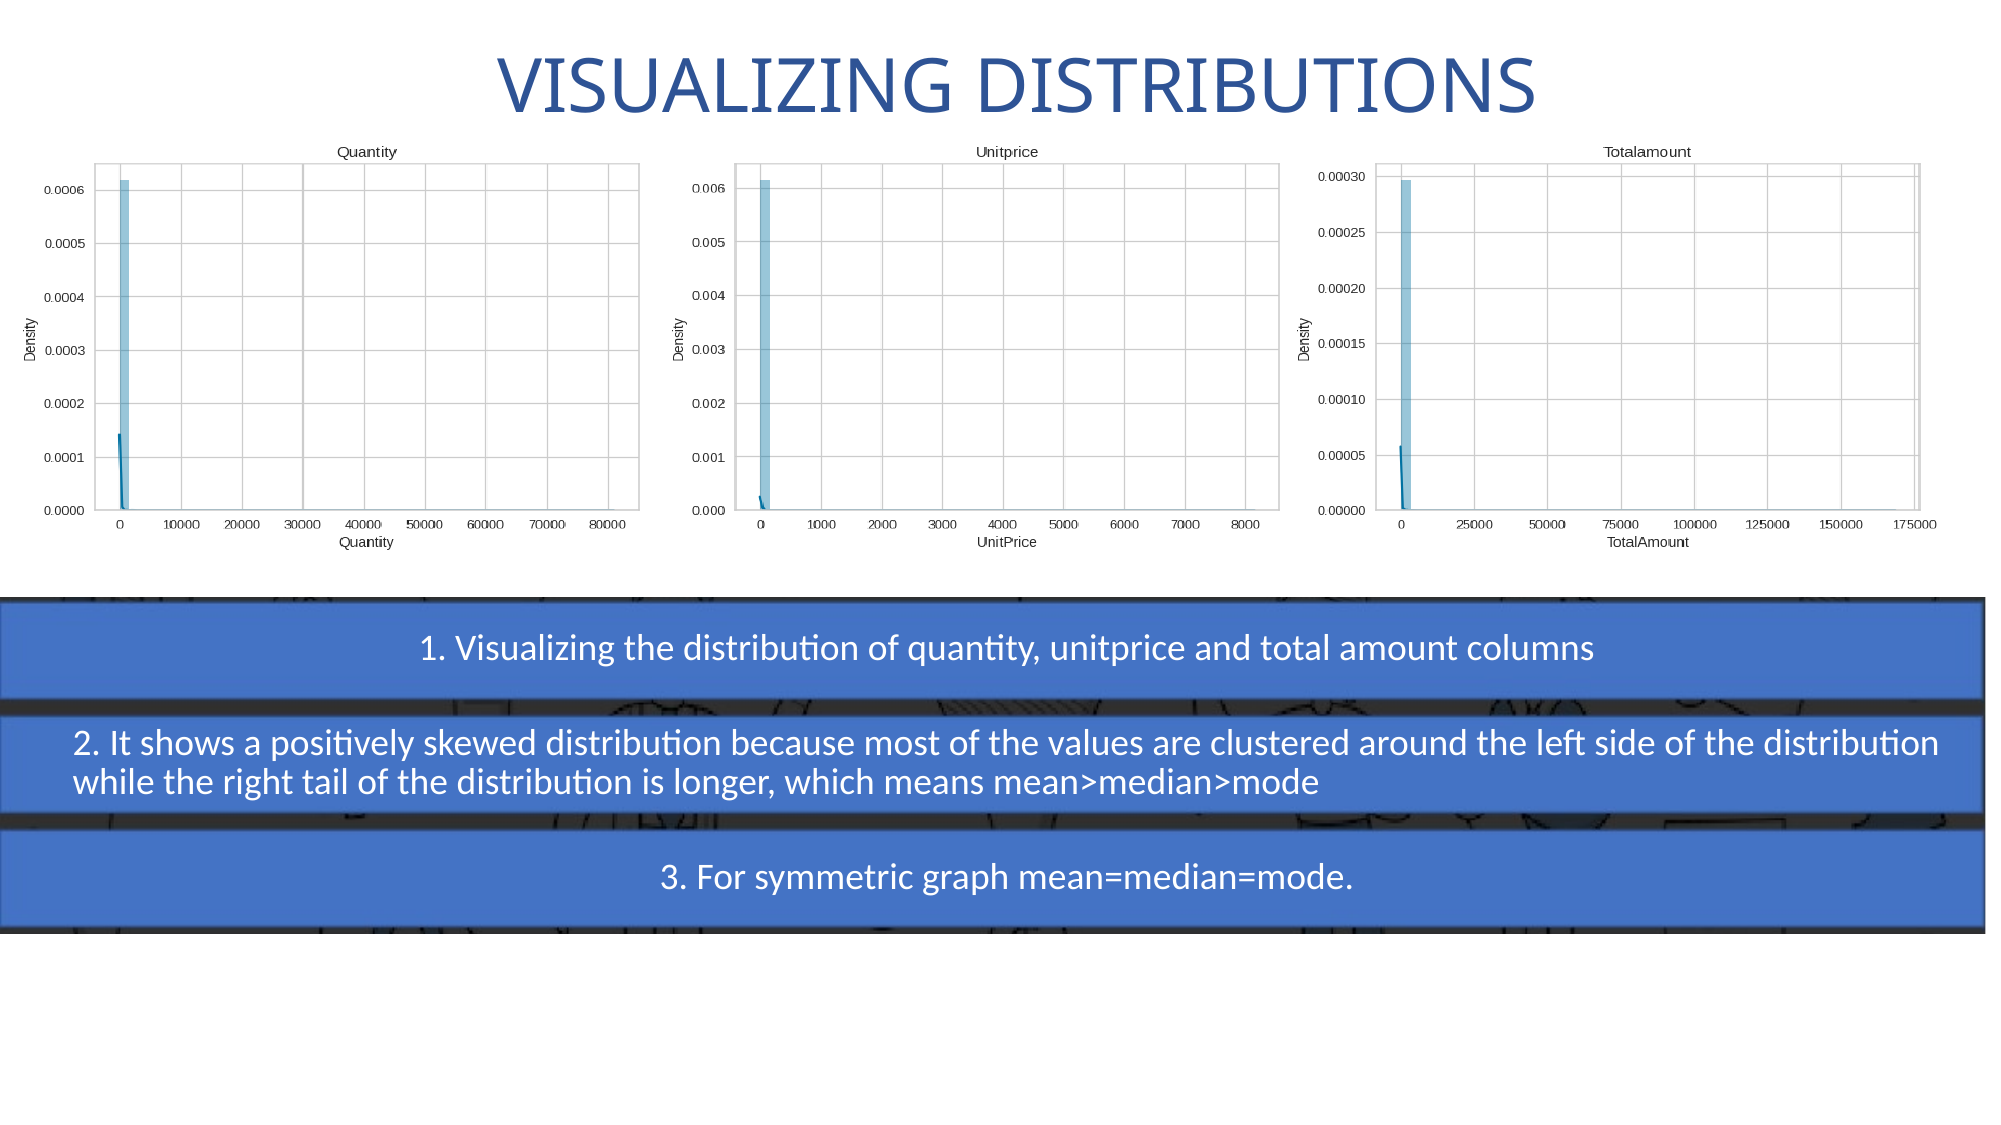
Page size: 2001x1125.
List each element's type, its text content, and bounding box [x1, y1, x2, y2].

picture [14, 136, 1947, 557]
text_box VISUALIZING DISTRIBUTIONS [497, 41, 1539, 136]
picture [0, 597, 1986, 934]
